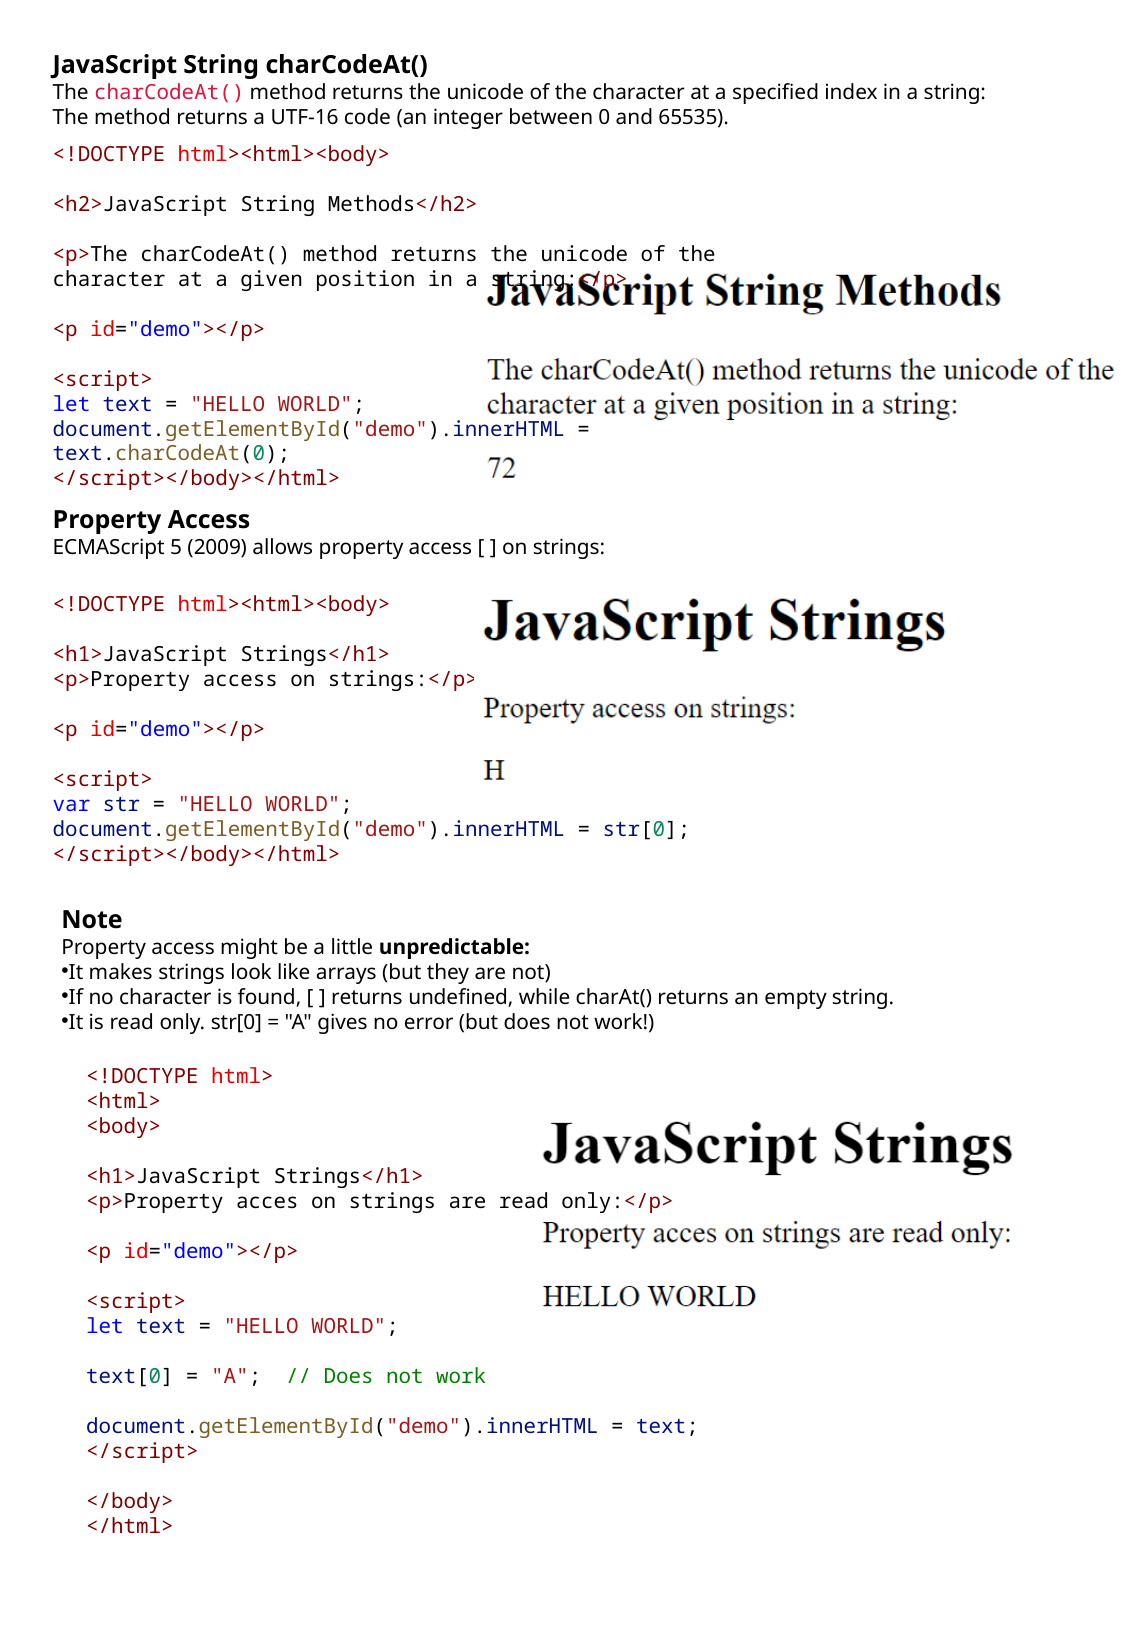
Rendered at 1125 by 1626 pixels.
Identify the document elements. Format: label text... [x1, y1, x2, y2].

text_box Property Access ECMAScript 5 (2009) allows property access [ ] on strings: [37, 496, 844, 567]
text_box JavaScript String charCodeAt() The charCodeAt() method returns the unicode of the character at a specified index in a string: The method returns a UTF-16 code (an integer between 0 and 65535). [37, 41, 1070, 136]
picture [530, 1108, 1074, 1335]
picture [474, 583, 1005, 792]
text_box <!DOCTYPE html> <html> <body> <h1>JavaScript Strings</h1> <p>Property acces on strings are read only:</p> <p id="demo"></p> <script> let text = "HELLO WORLD"; text[0] = "A"; // Does not work document.getElementById("demo").innerHTML = text; </script> </body> </html> [71, 1055, 957, 1545]
text_box Note Property access might be a little unpredictable: It makes strings look like arrays (but they are not) If no character is found, [ ] returns undefined, while charAt() returns an empty string. It is read only. str[0] = "A" gives no error (but does not work!) [46, 896, 1062, 1041]
picture [474, 262, 1122, 497]
text_box <!DOCTYPE html><html><body> <h1>JavaScript Strings</h1> <p>Property access on strings:</p> <p id="demo"></p> <script> var str = "HELLO WORLD"; document.getElementById("demo").innerHTML = str[0]; </script></body></html> [37, 583, 1074, 874]
text_box <!DOCTYPE html><html><body> <h2>JavaScript String Methods</h2> <p>The charCodeAt() method returns the unicode of the character at a given position in a string:</p> <p id="demo"></p> <script> let text = "HELLO WORLD"; document.getElementById("demo").innerHTML = text.charCodeAt(0); </script></body></html> [37, 132, 827, 496]
